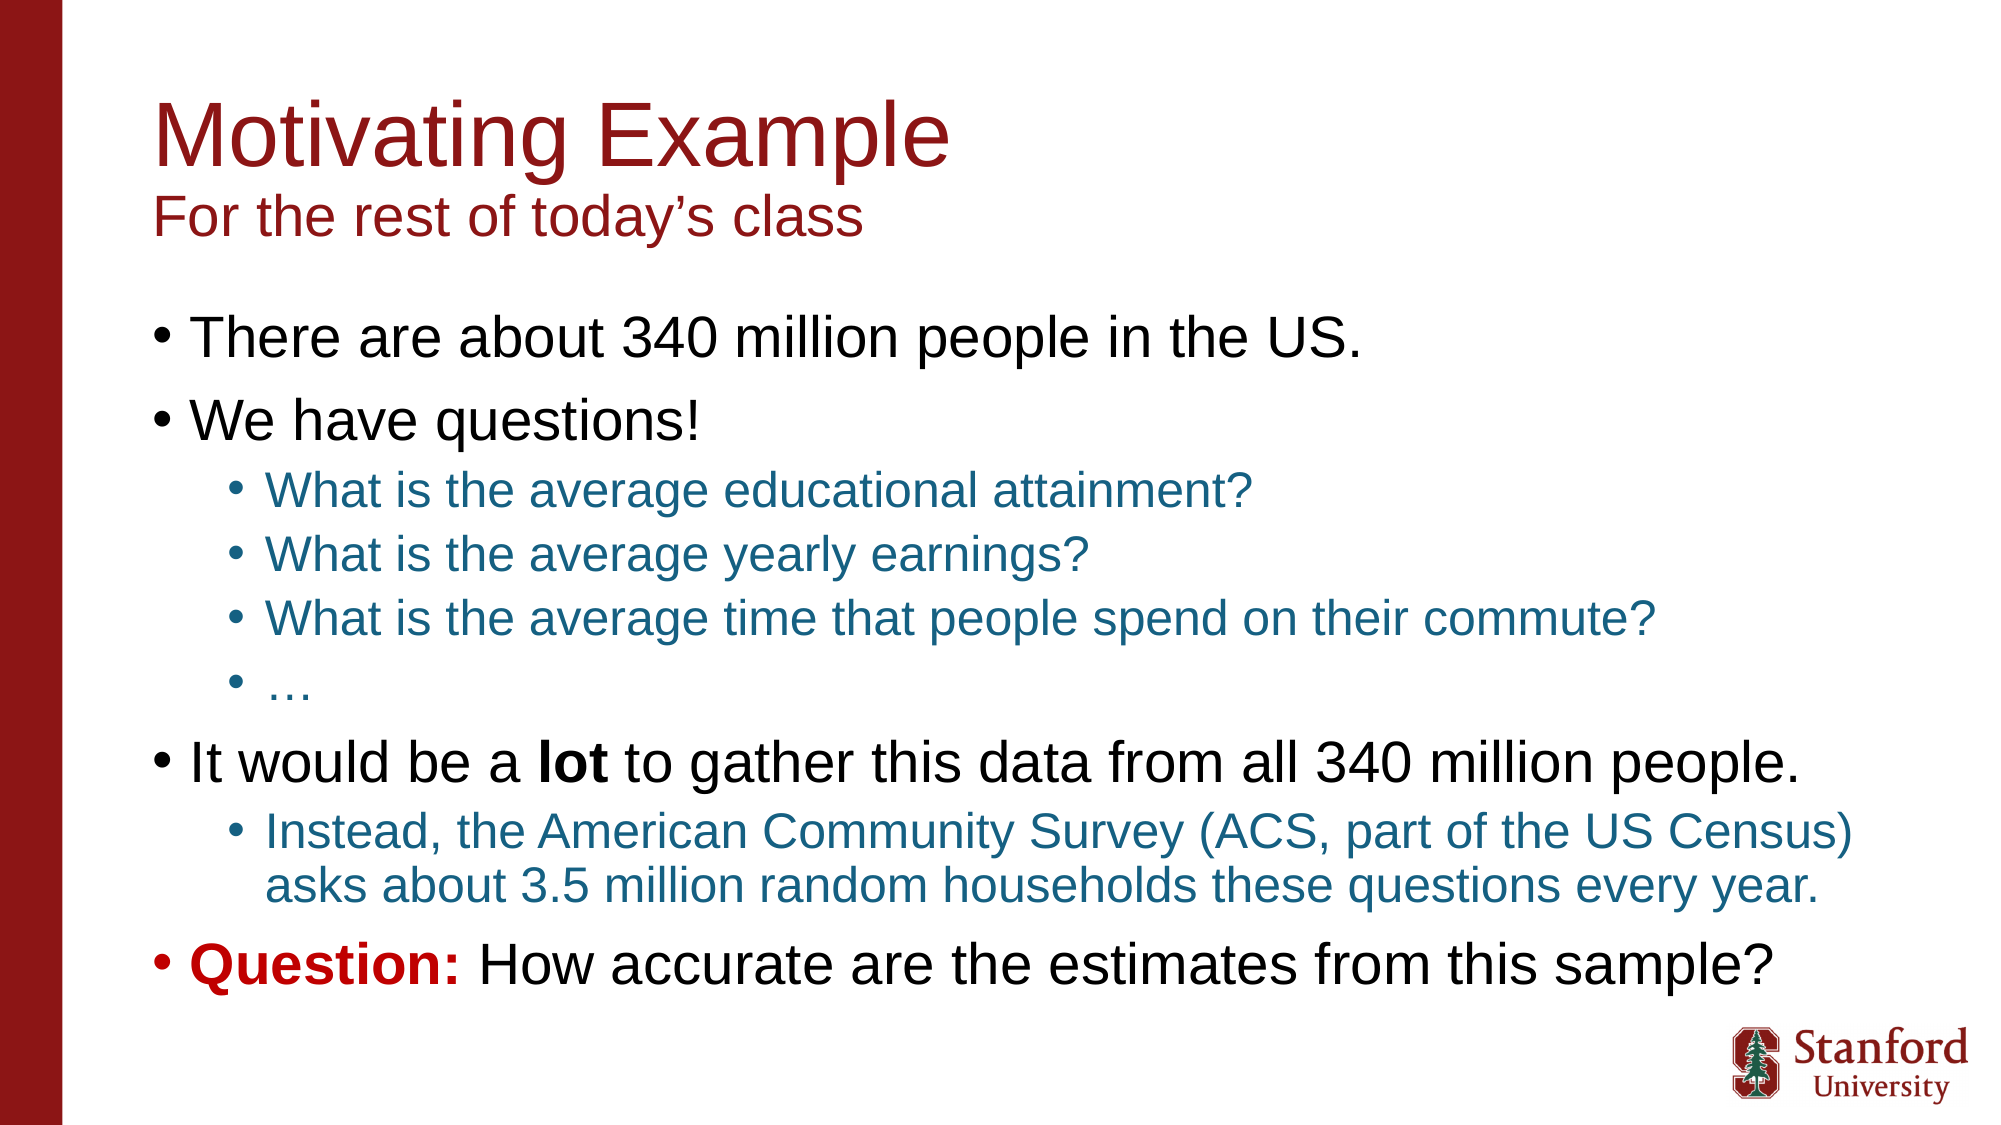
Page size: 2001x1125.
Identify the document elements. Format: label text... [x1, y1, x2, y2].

title Motivating Example For the rest of today’s class [137, 59, 1863, 278]
picture [1726, 1023, 1969, 1107]
list There are about 340 million people in the US. We have questions! What is the average educational attainment? What is the average yearly earnings? What is the average time that people spend on their commute? … It would be a lot to gather this data from all 340 million people. Instead, the American Community Survey (ACS, part of the US Census) asks about 3.5 million random households these questions every year. Question: How accurate are the estimates from this sample? [137, 299, 1899, 1066]
